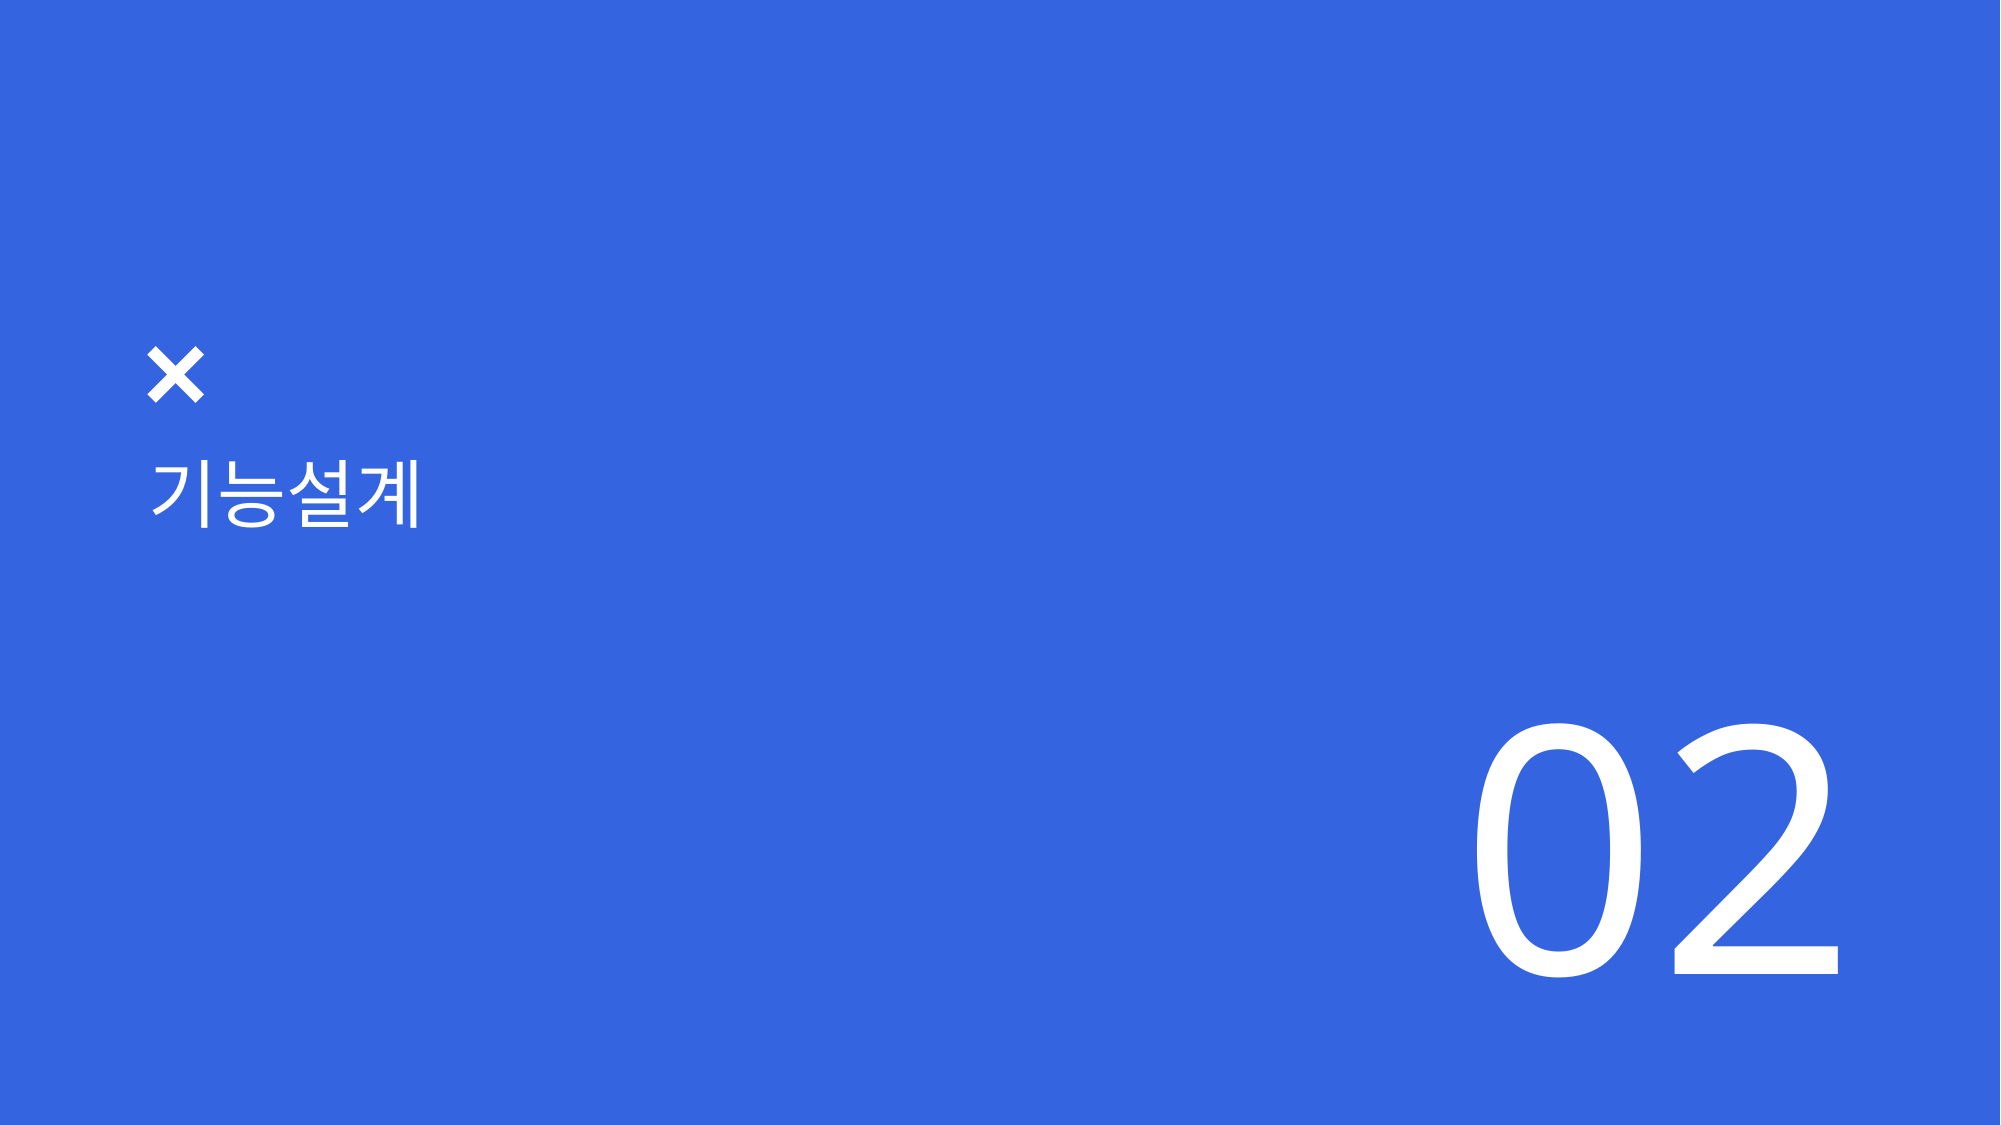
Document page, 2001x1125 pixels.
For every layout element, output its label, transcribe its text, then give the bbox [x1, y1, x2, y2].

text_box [151, 350, 200, 399]
text_box 기능설계 [133, 413, 440, 545]
text_box 02 [1446, 621, 1872, 1052]
